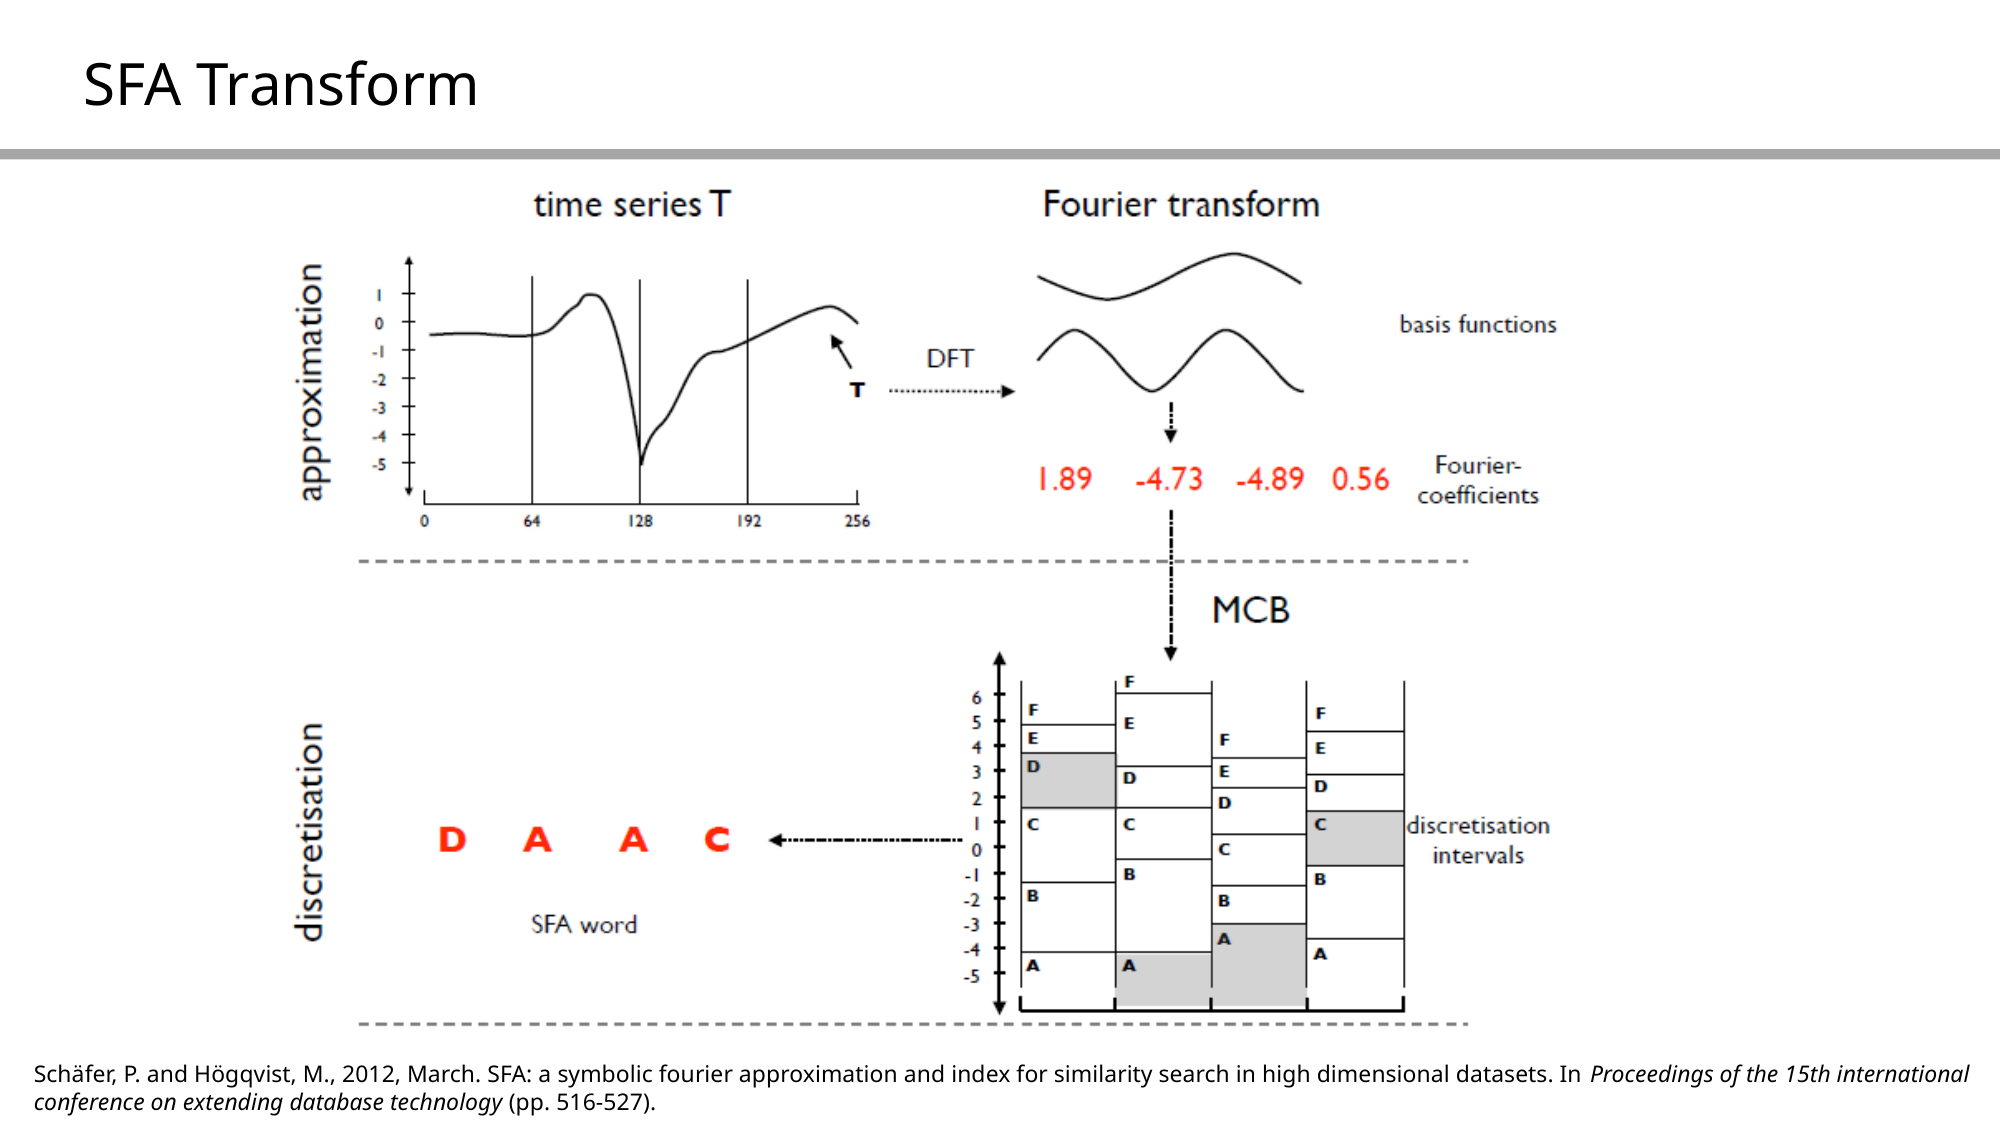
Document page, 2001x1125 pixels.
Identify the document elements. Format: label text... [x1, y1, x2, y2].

picture [272, 182, 1728, 1039]
text_box Schäfer, P. and Högqvist, M., 2012, March. SFA: a symbolic fourier approximation and index for similarity search in high dimensional datasets. In Proceedings of the 15th international conference on extending database technology (pp. 516-527). [0, 1044, 2000, 1093]
title SFA Transform [68, 31, 1932, 128]
